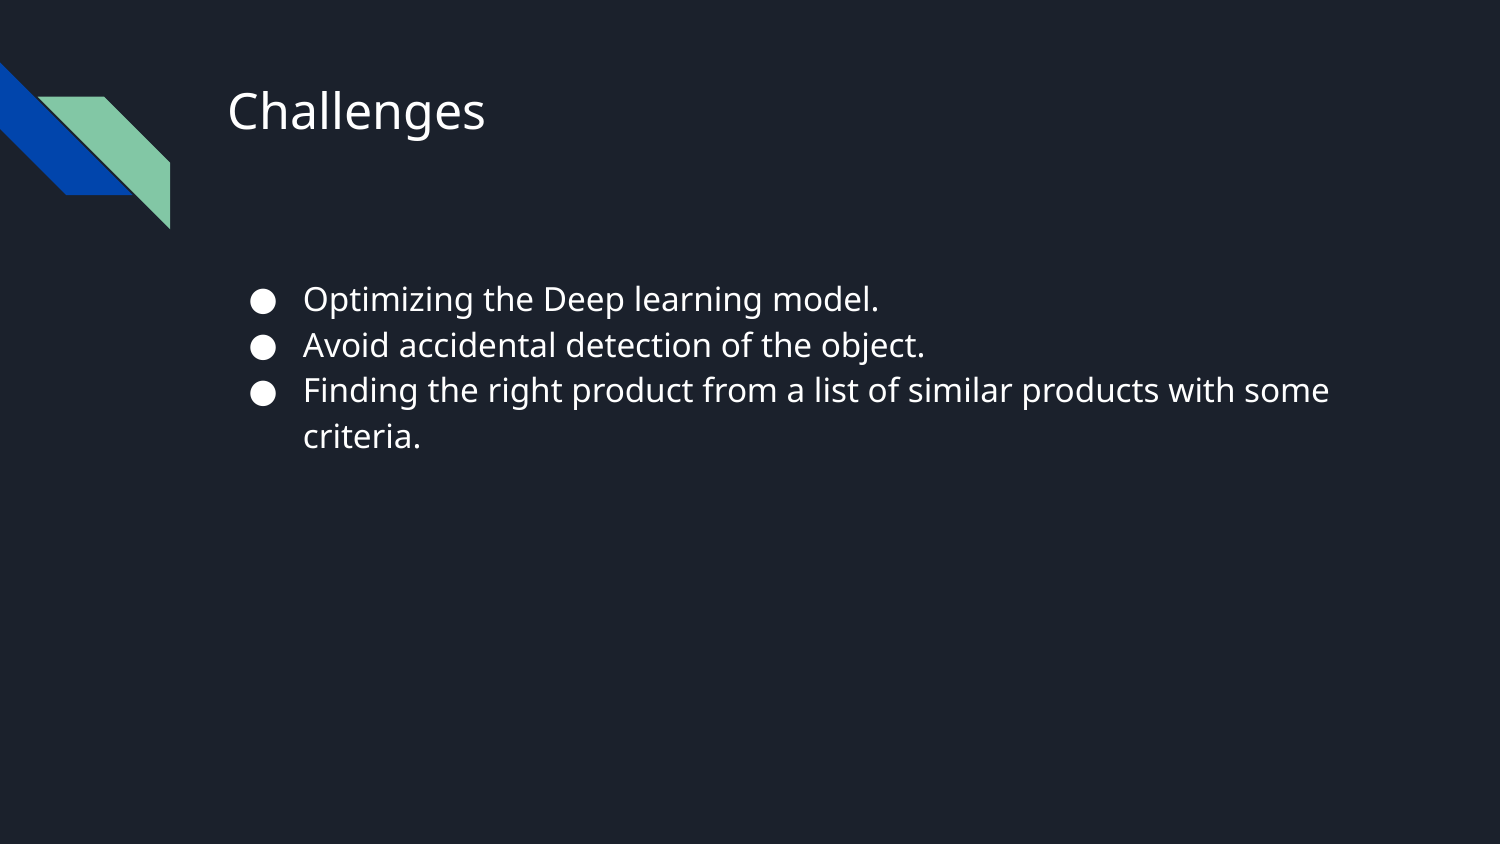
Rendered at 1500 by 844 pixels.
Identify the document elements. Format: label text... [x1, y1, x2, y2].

list Optimizing the Deep learning model. Avoid accidental detection of the object. Finding the right product from a list of similar products with some criteria. [212, 257, 1368, 735]
title Challenges [212, 64, 1368, 215]
